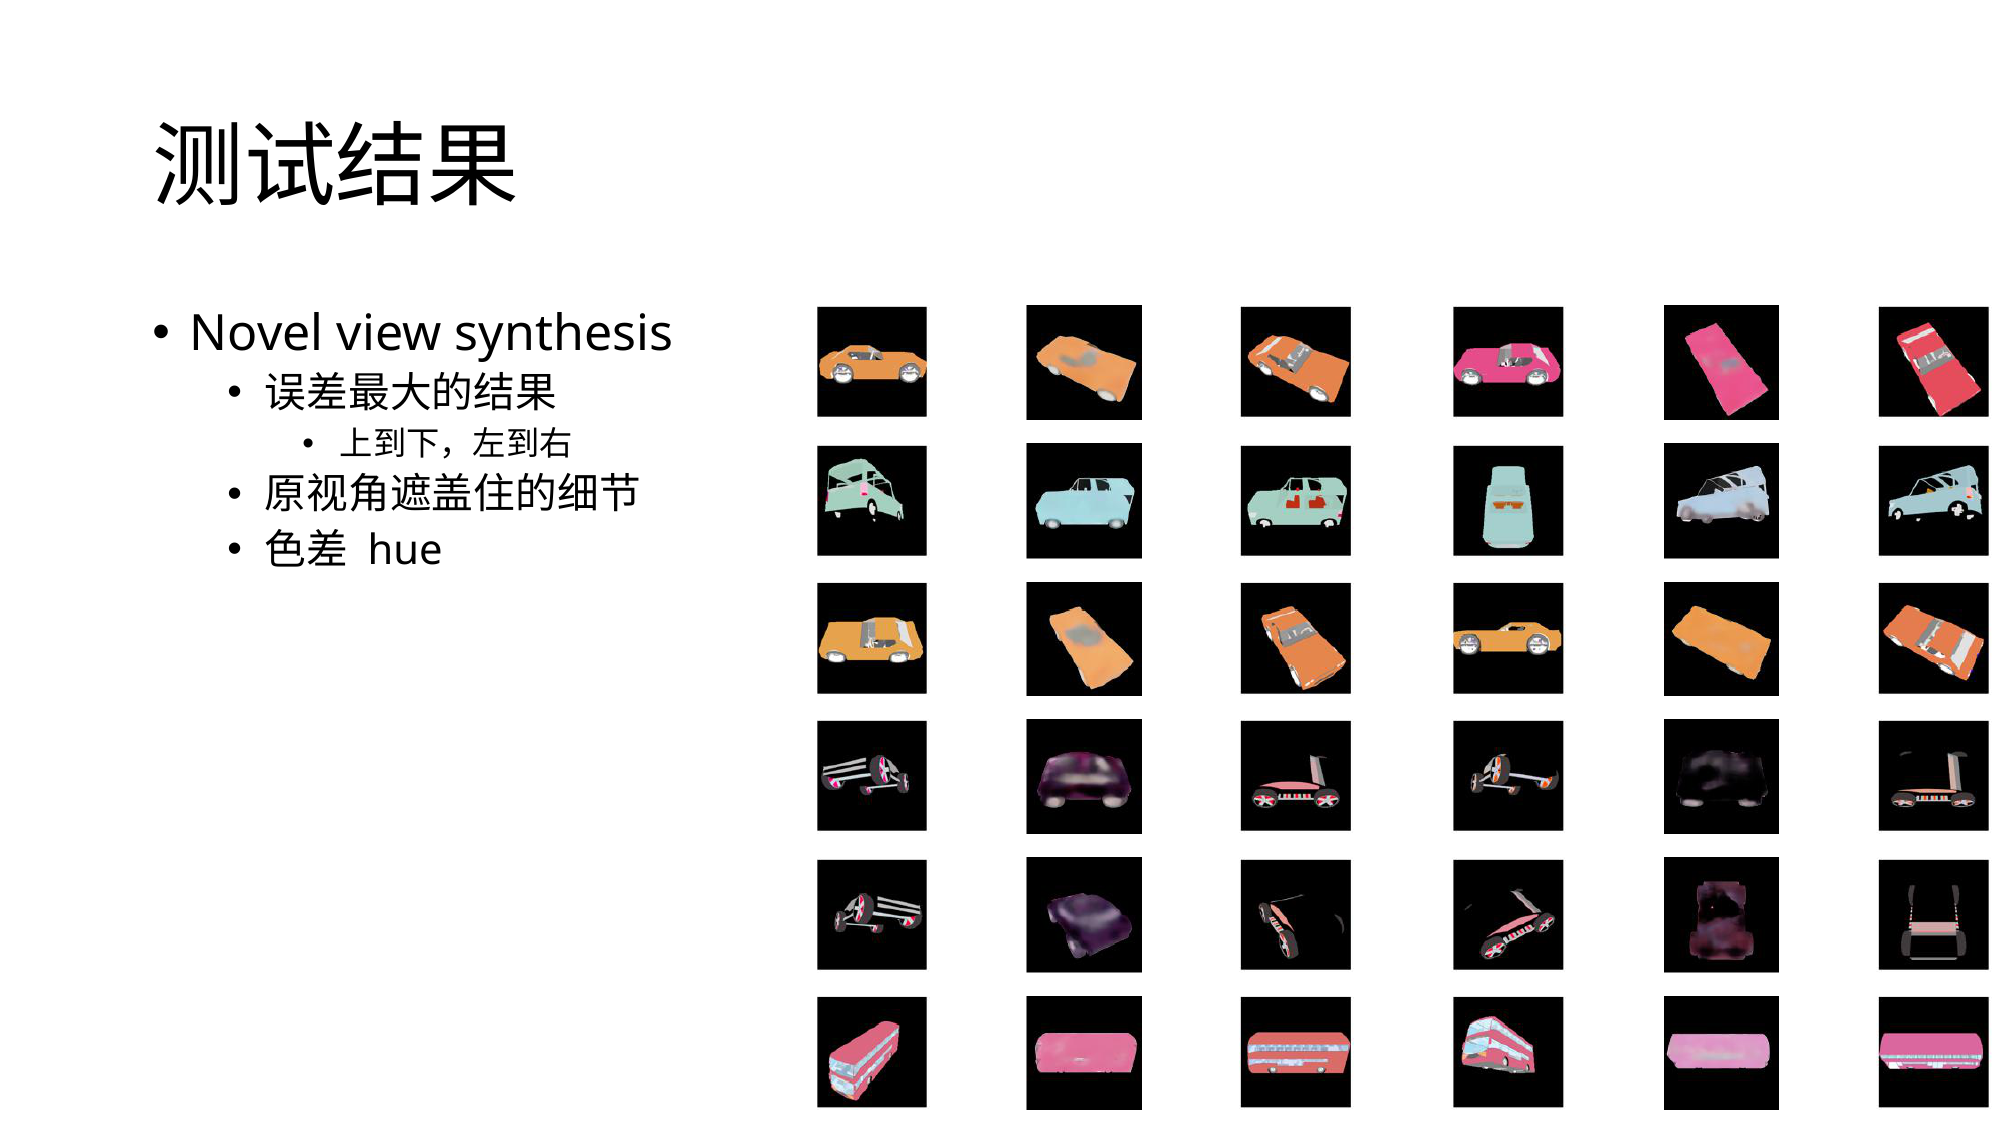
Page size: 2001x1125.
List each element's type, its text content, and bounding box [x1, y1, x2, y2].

list Novel view synthesis 误差最大的结果 上到下，左到右 原视角遮盖住的细节 色差 hue [137, 299, 817, 1014]
picture [817, 299, 2000, 1118]
title 测试结果 [137, 59, 1863, 278]
